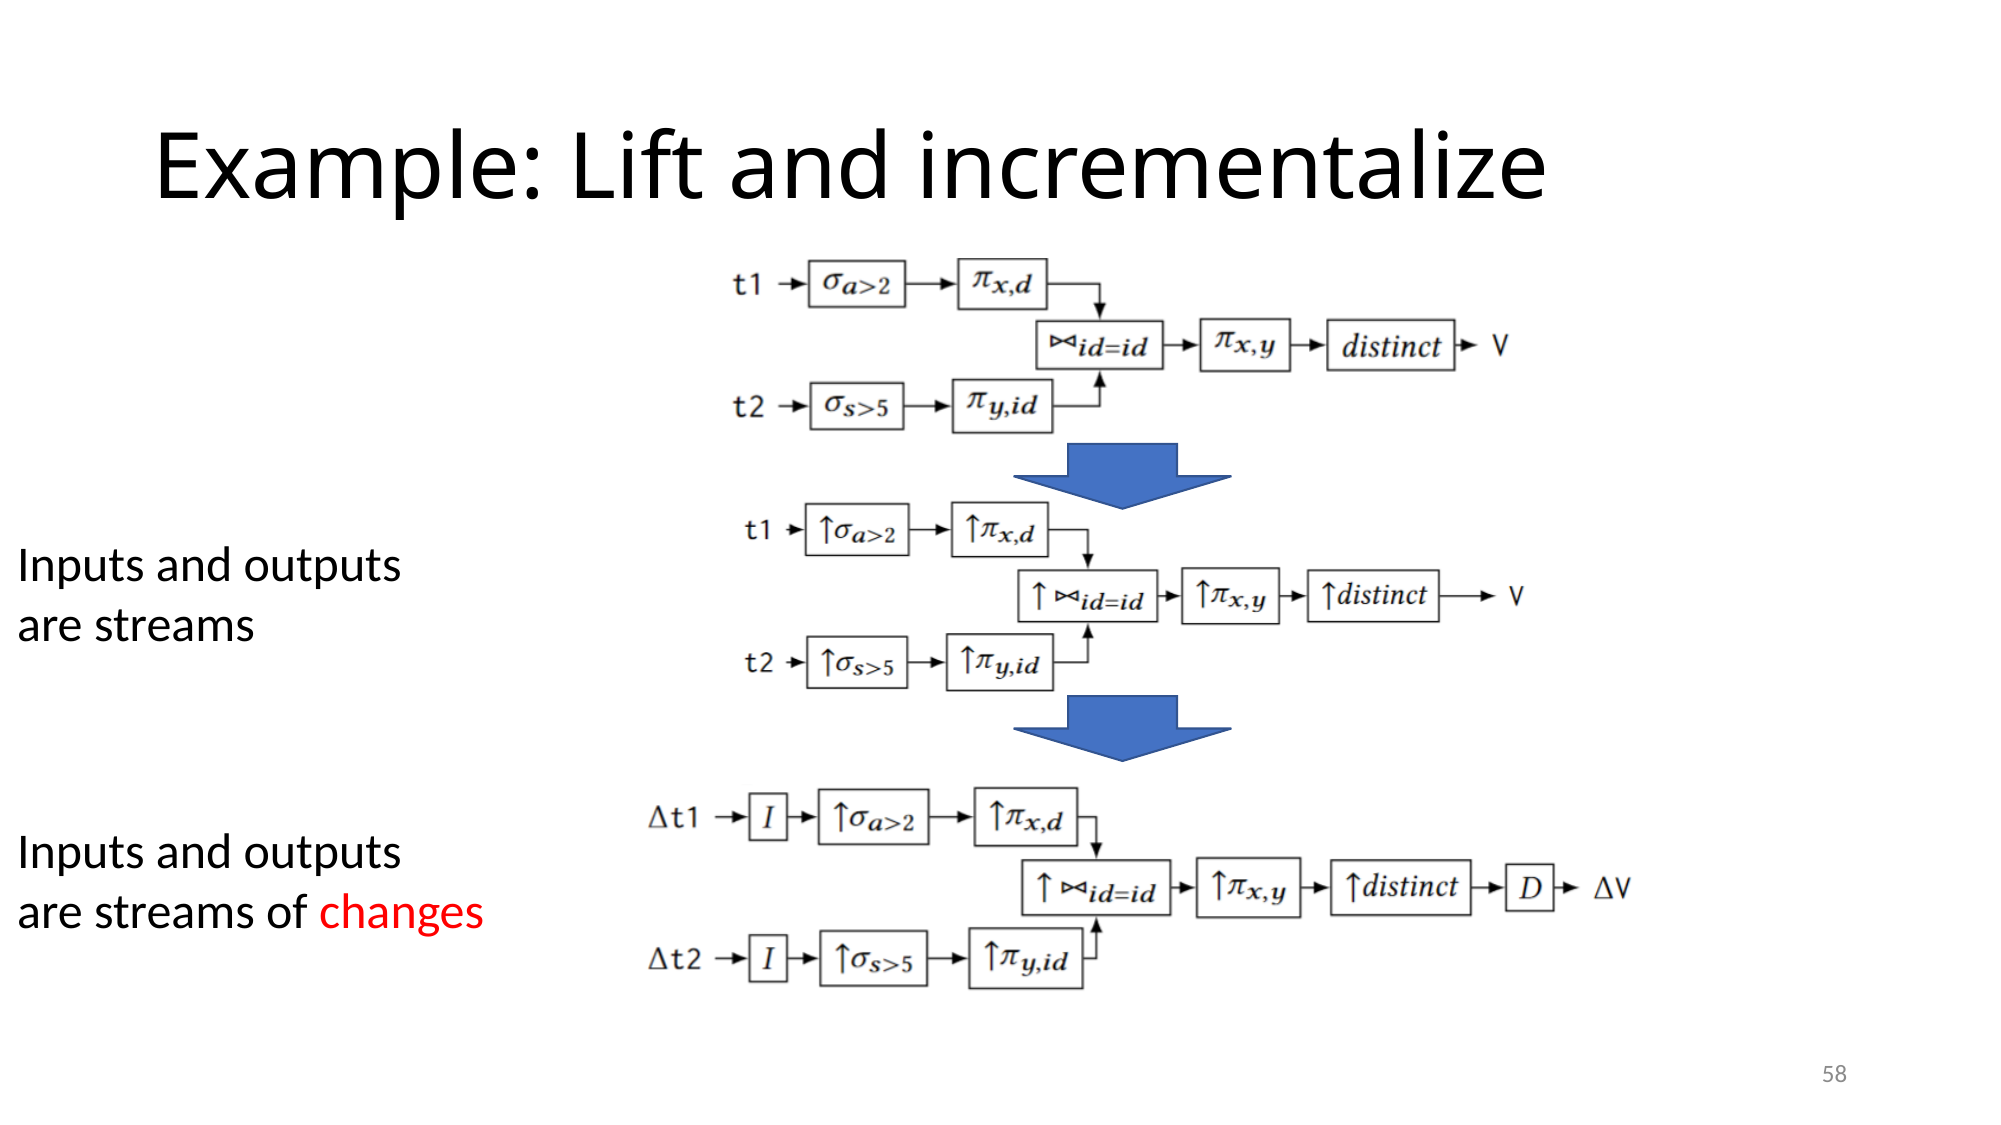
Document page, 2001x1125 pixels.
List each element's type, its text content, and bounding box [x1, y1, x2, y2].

title Example: Lift and incrementalize [137, 59, 1863, 278]
text_box [1013, 442, 1232, 499]
slide_number 58 [1798, 1042, 1863, 1103]
picture [736, 499, 1549, 697]
picture [717, 258, 1528, 436]
text_box Inputs and outputs are streams of changes [2, 811, 500, 946]
text_box [1013, 697, 1232, 763]
picture [634, 784, 1659, 1001]
text_box Inputs and outputs are streams [2, 523, 428, 659]
